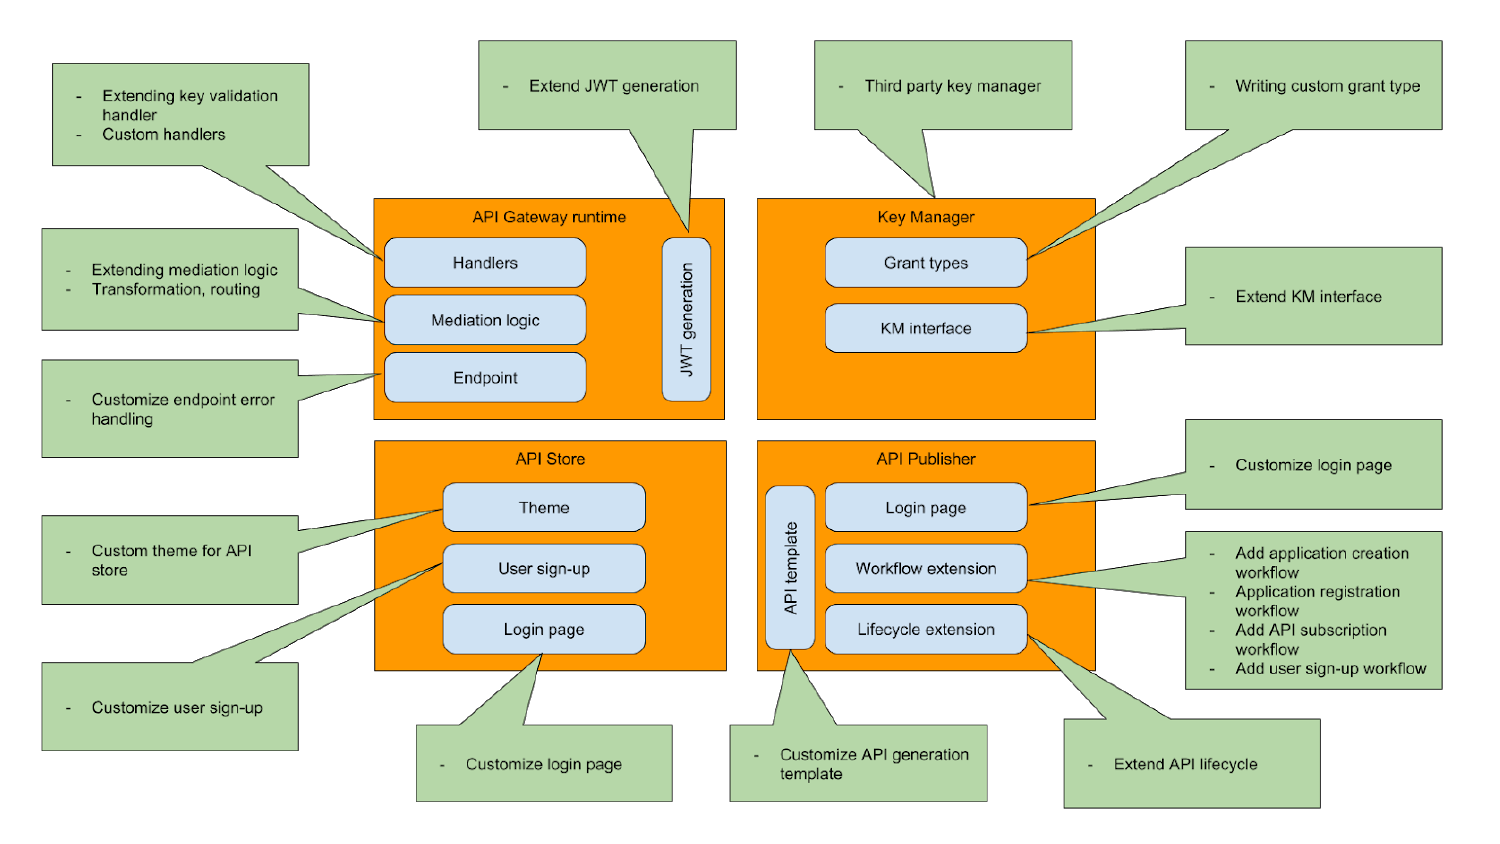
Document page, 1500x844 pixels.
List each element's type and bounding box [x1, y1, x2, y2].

picture [24, 24, 1456, 819]
